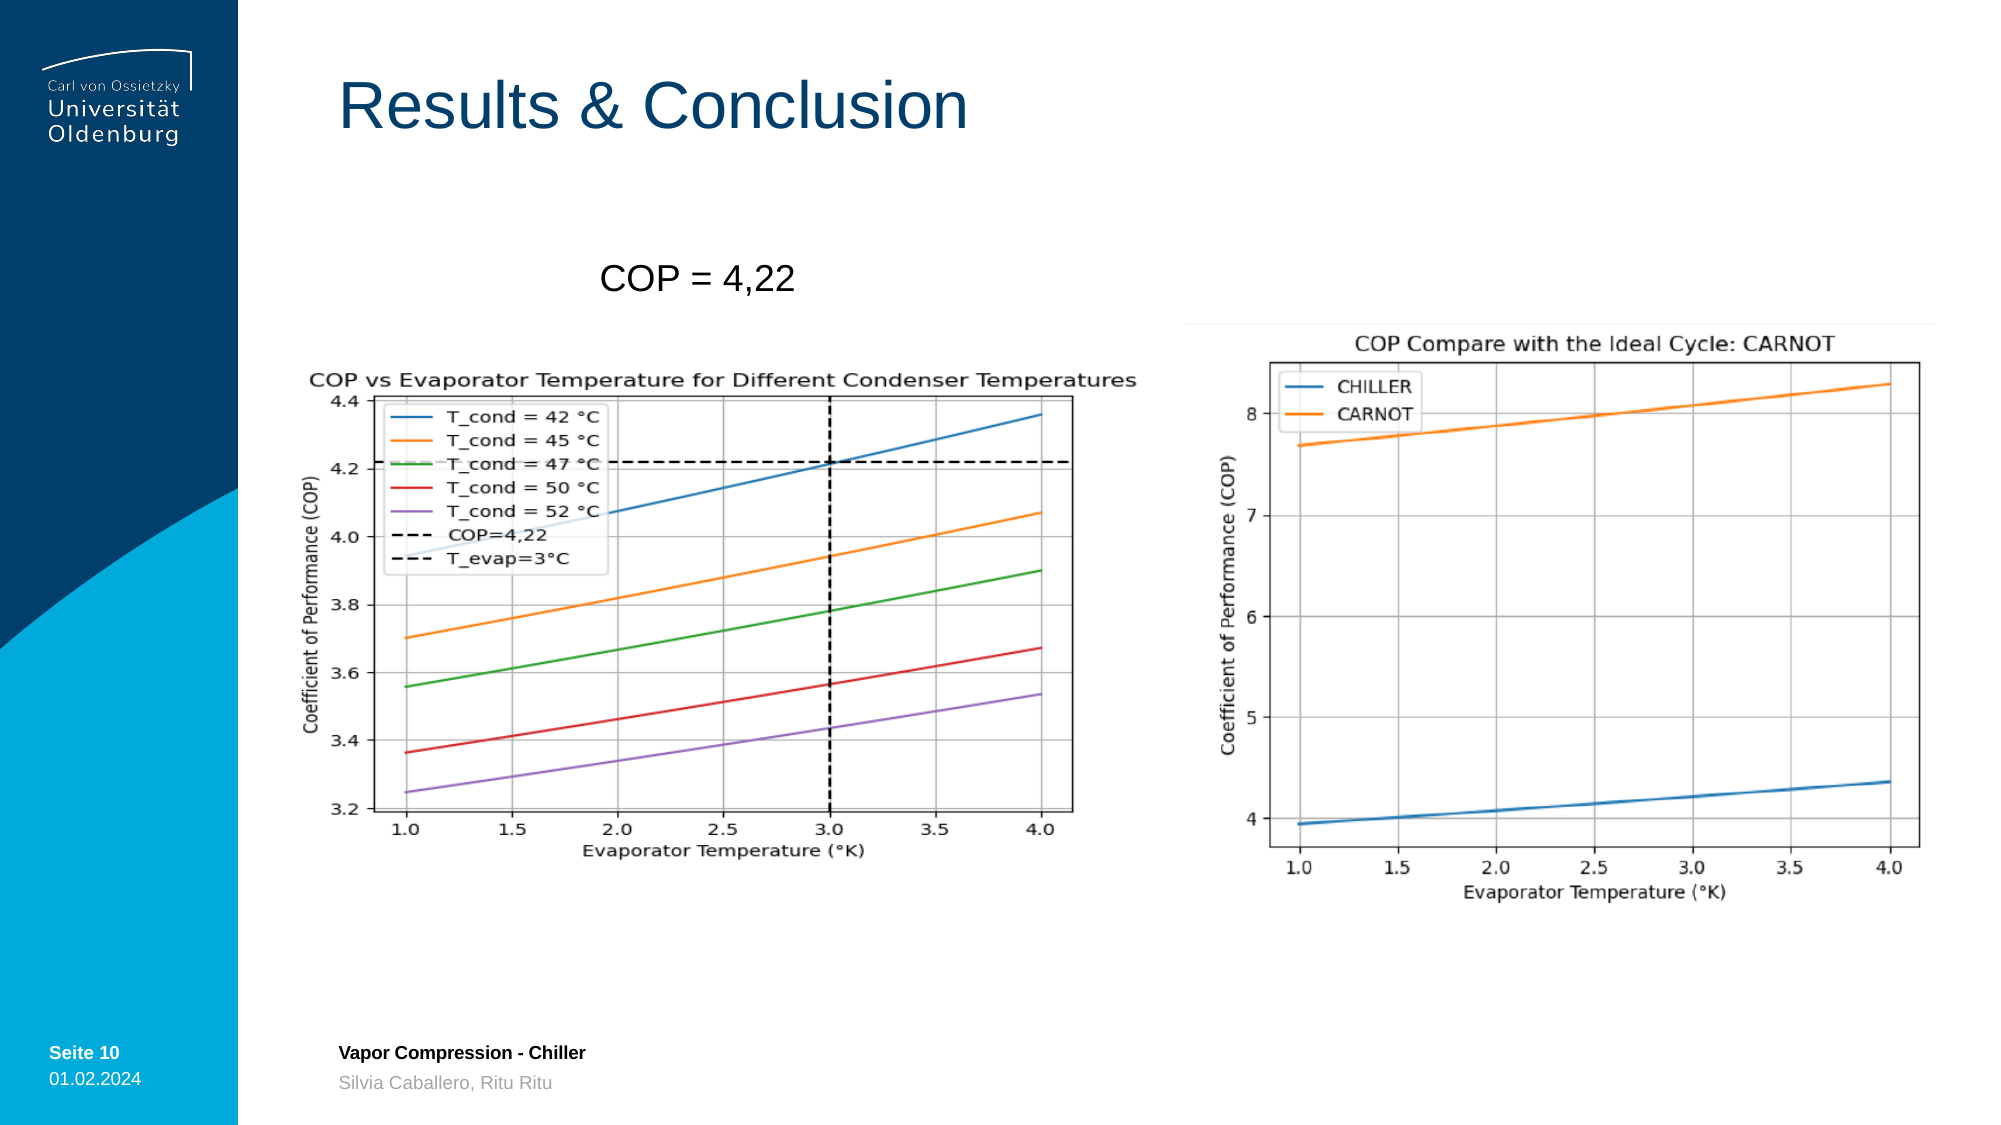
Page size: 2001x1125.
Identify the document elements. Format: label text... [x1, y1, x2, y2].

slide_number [47, 1040, 146, 1125]
picture [1187, 323, 1934, 910]
picture [288, 362, 1152, 871]
footer Vapor Compression - Chiller Silvia Caballero, Ritu Ritu [336, 1040, 720, 1125]
title Results & Conclusion [336, 60, 974, 250]
picture [41, 48, 192, 146]
text_box COP = 4,22 [584, 247, 855, 307]
